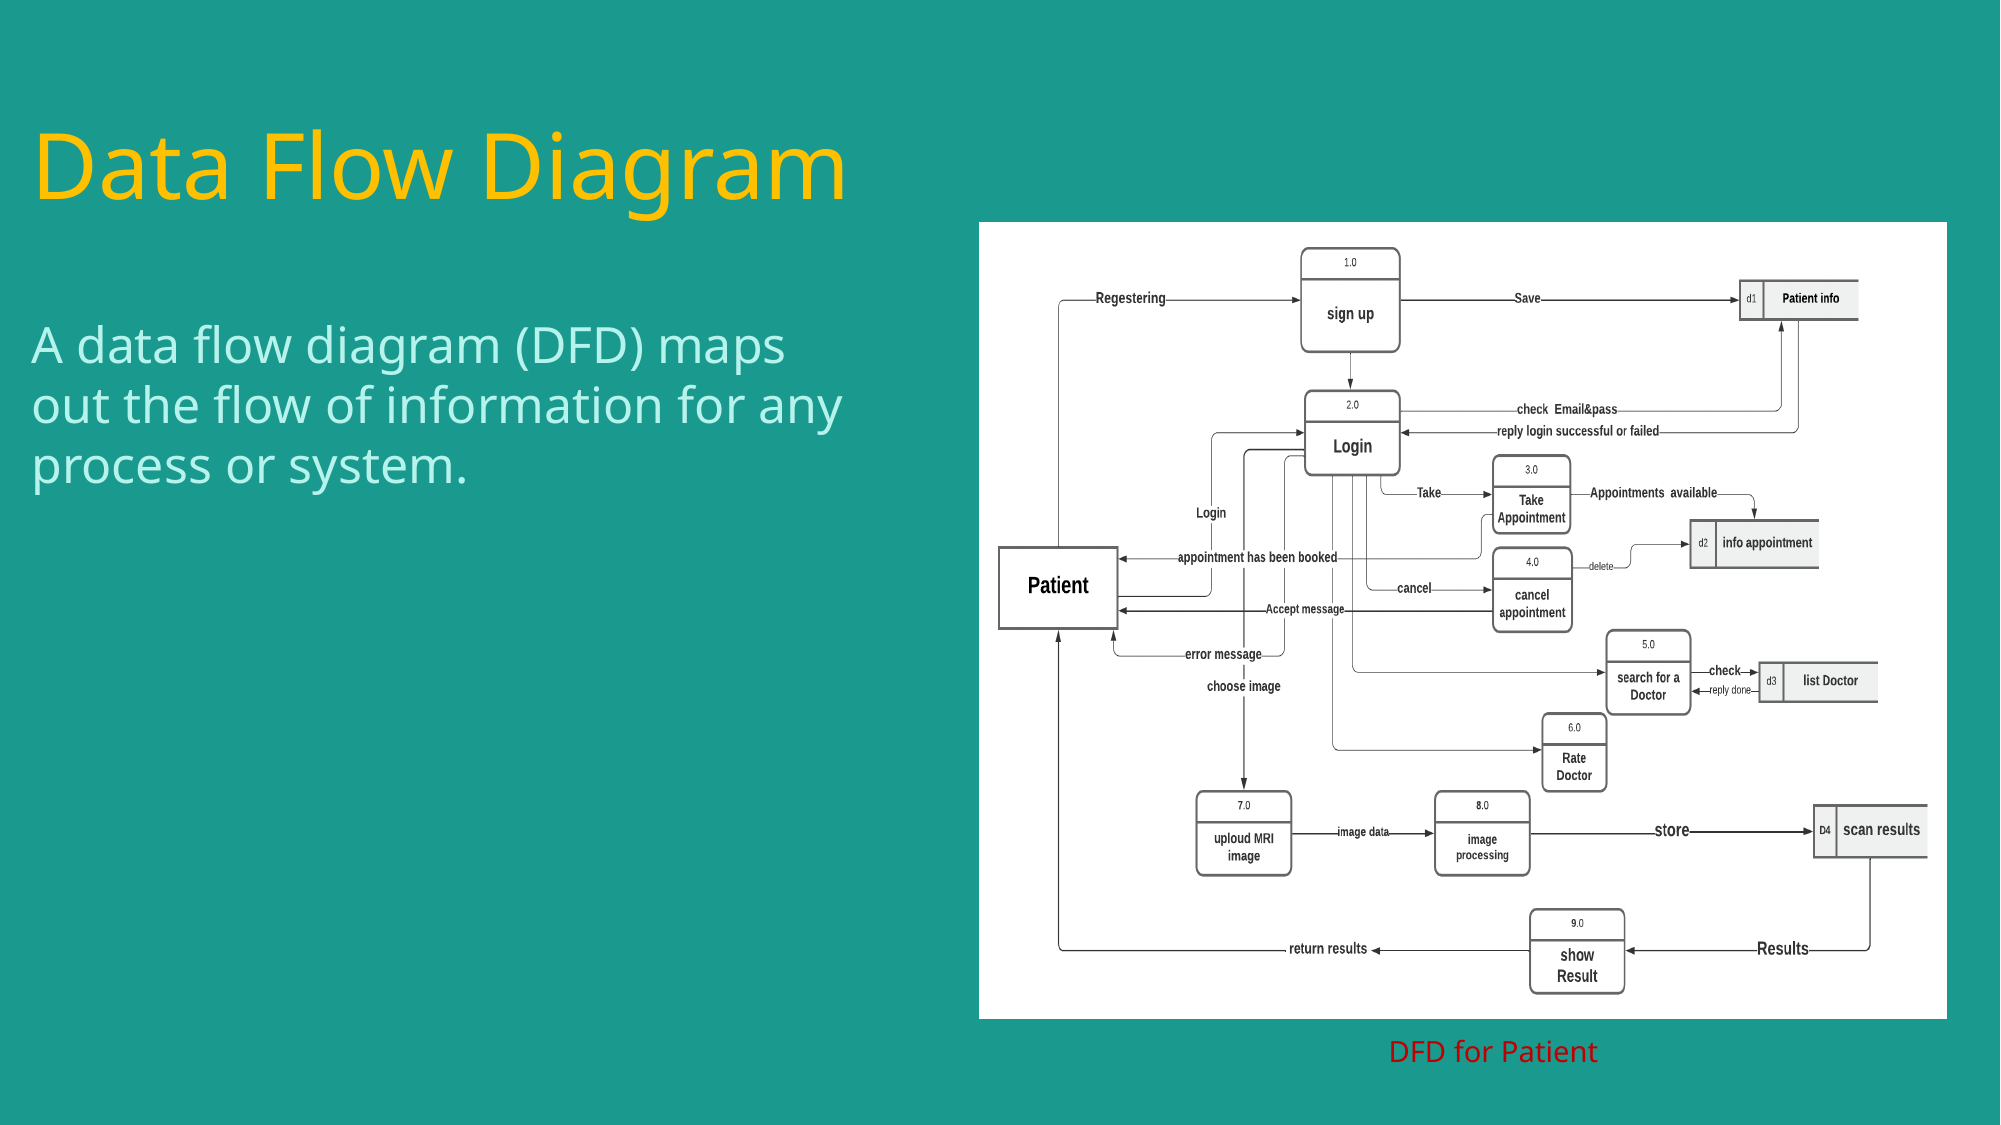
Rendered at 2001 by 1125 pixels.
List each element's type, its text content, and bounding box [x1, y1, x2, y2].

title Data Flow Diagram [16, 61, 1742, 279]
text_box A data flow diagram (DFD) maps out the flow of information for any process or system. [16, 305, 871, 501]
picture [979, 222, 1948, 1019]
text_box DFD for Patient [1364, 1019, 1644, 1093]
